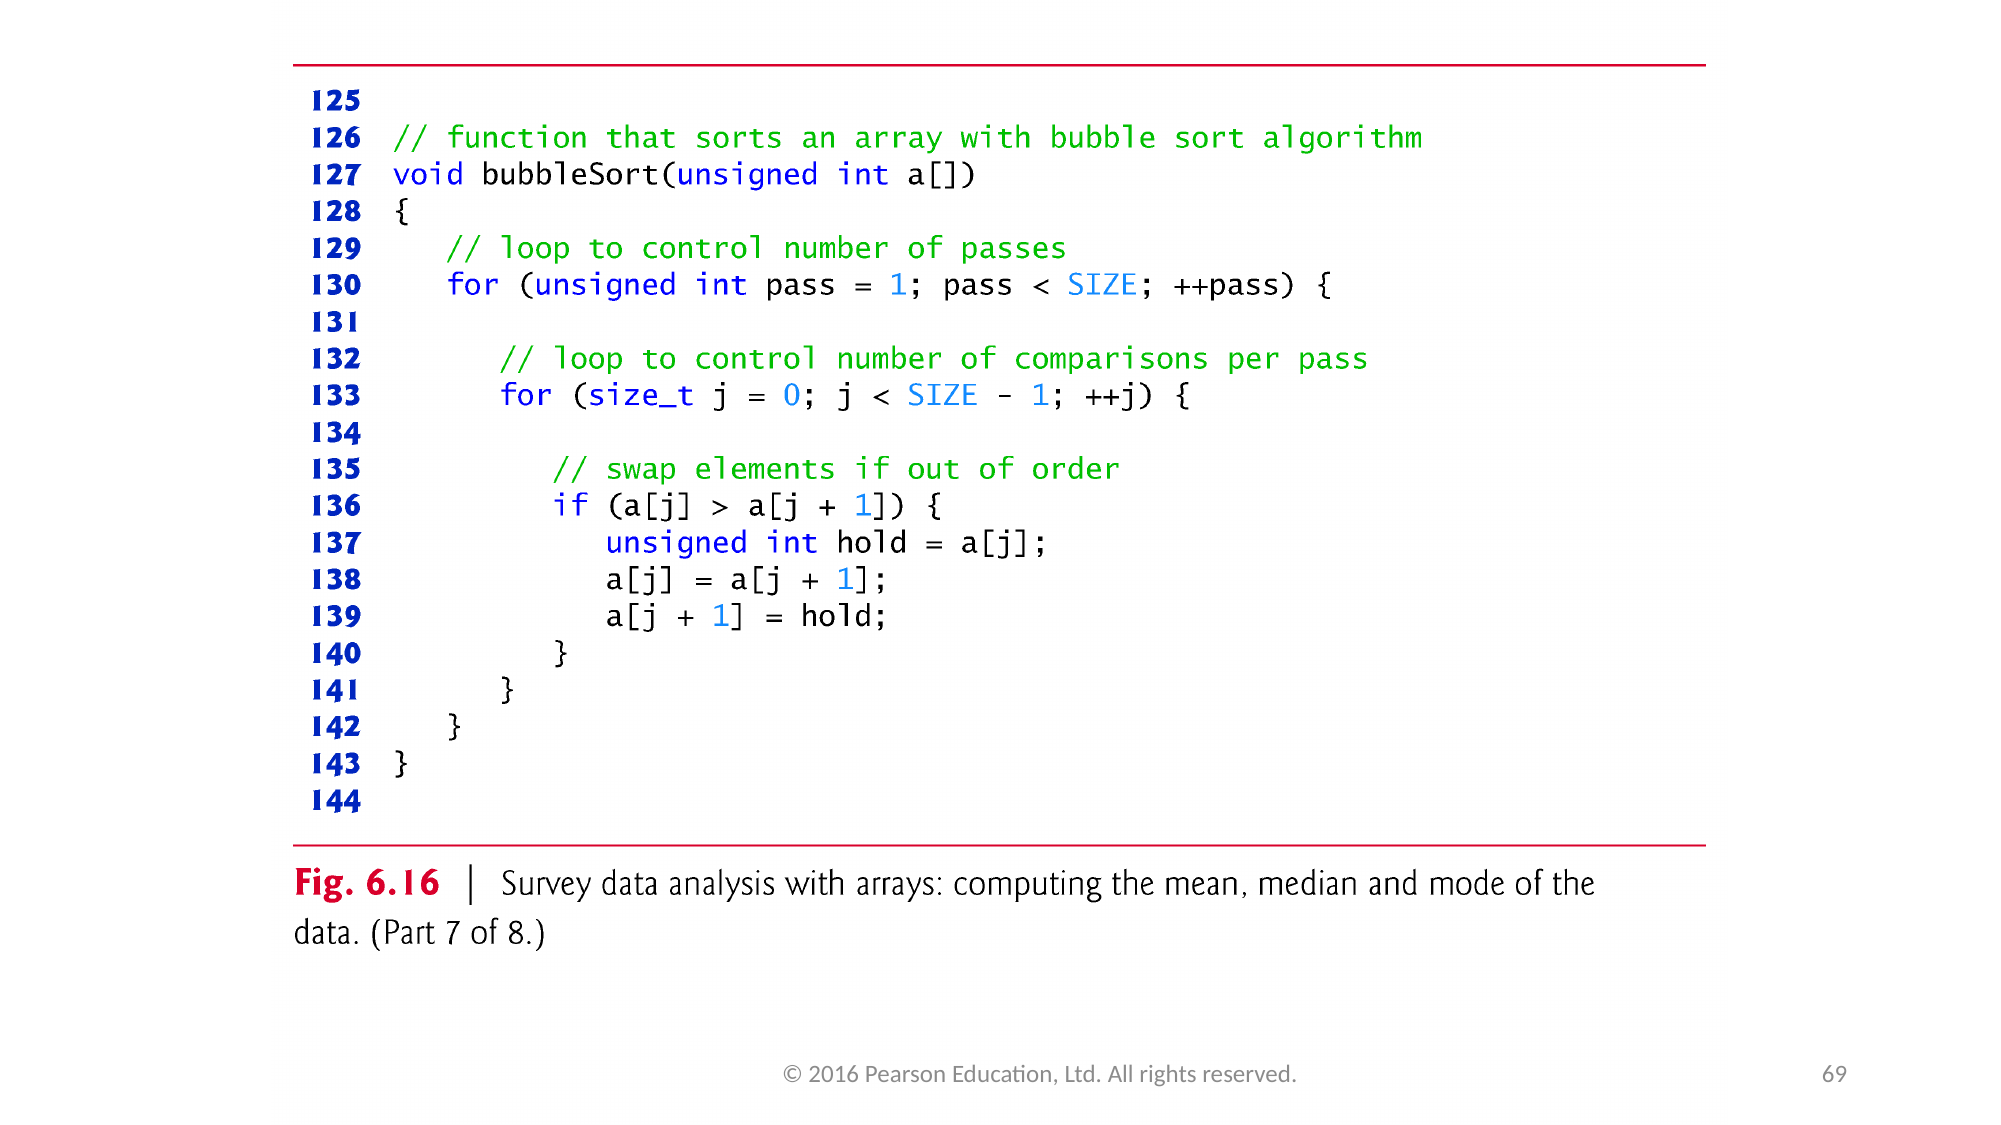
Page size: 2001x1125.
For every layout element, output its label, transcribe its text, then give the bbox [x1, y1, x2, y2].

slide_number 69 [1728, 1042, 1863, 1103]
picture [271, 0, 1728, 1125]
